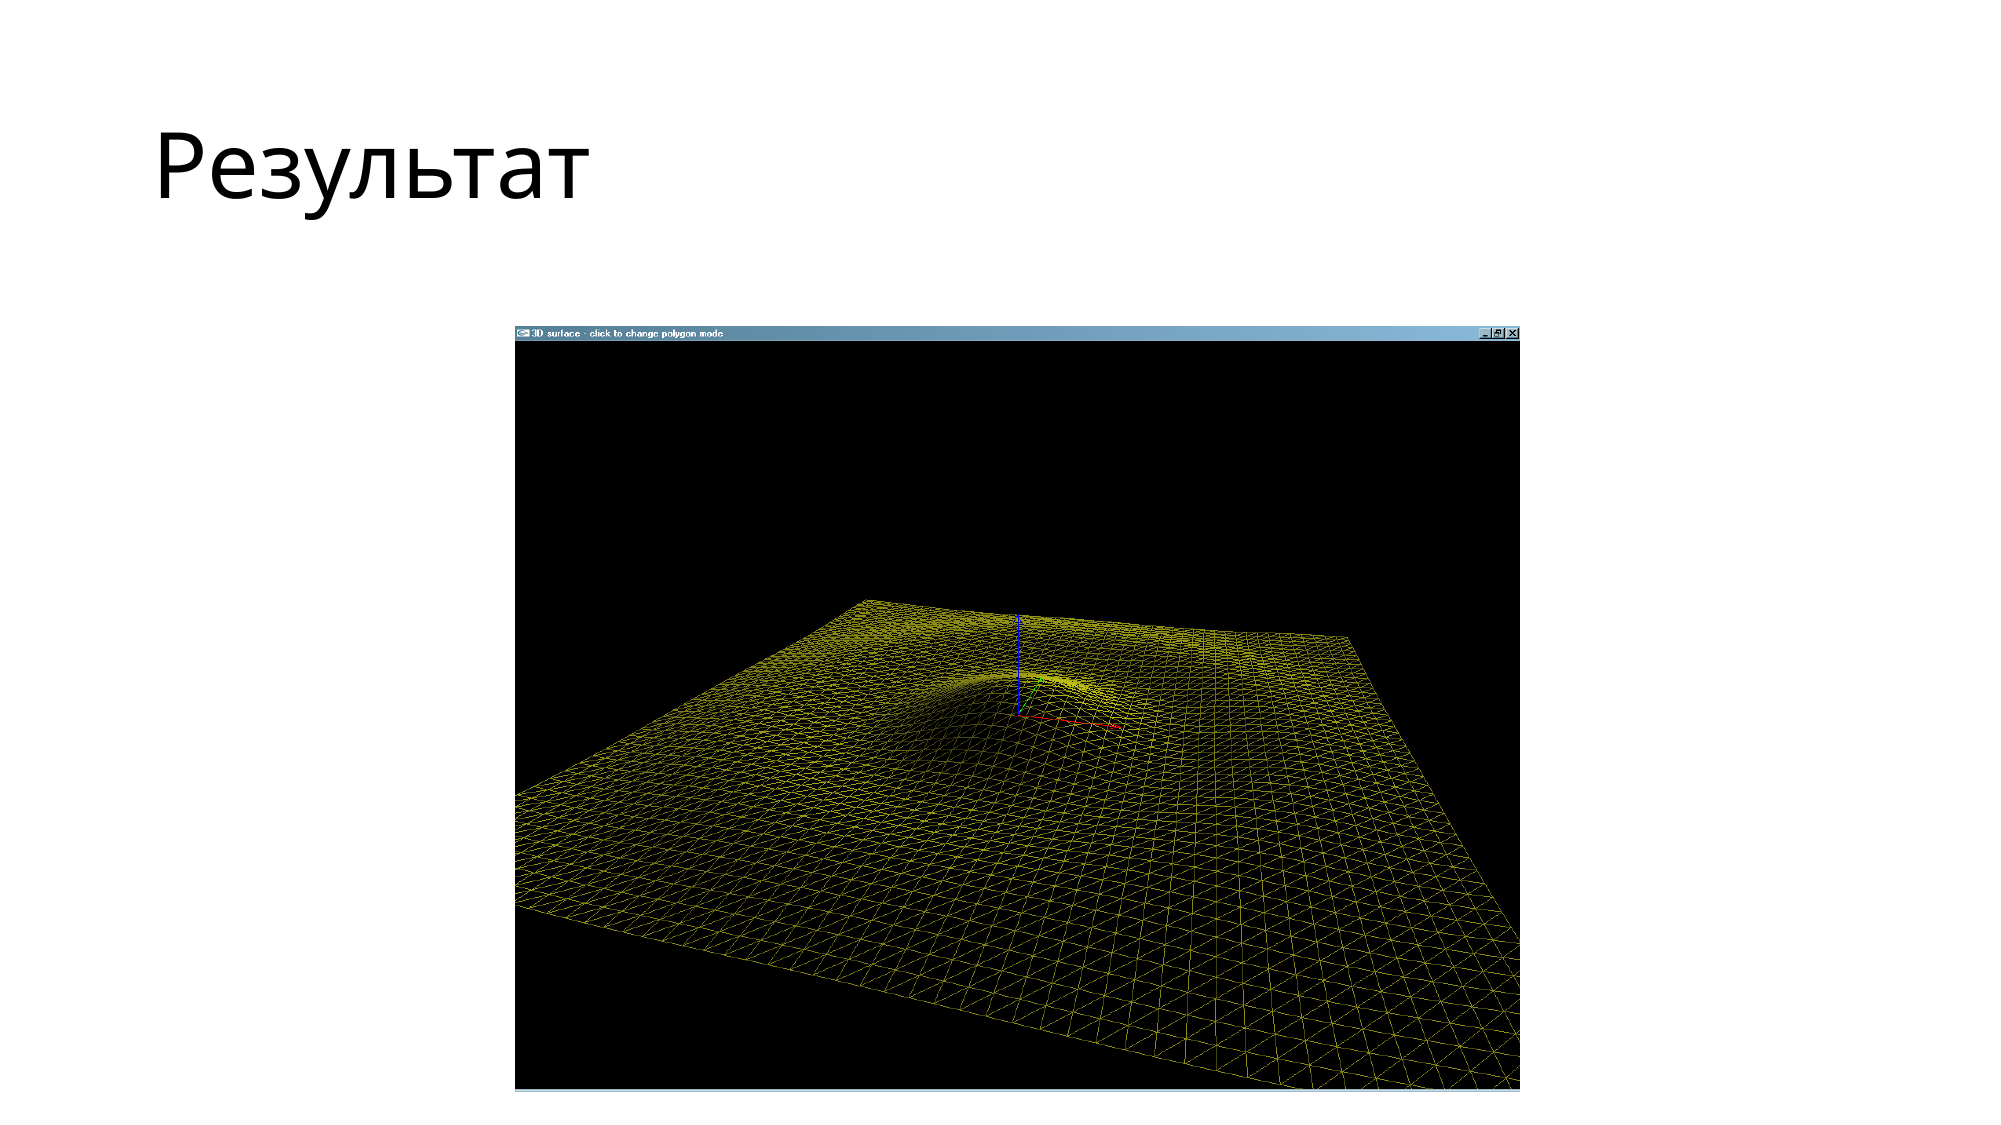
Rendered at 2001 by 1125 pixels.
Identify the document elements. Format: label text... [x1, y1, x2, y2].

title Результат [137, 59, 1863, 278]
picture [515, 326, 1520, 1092]
